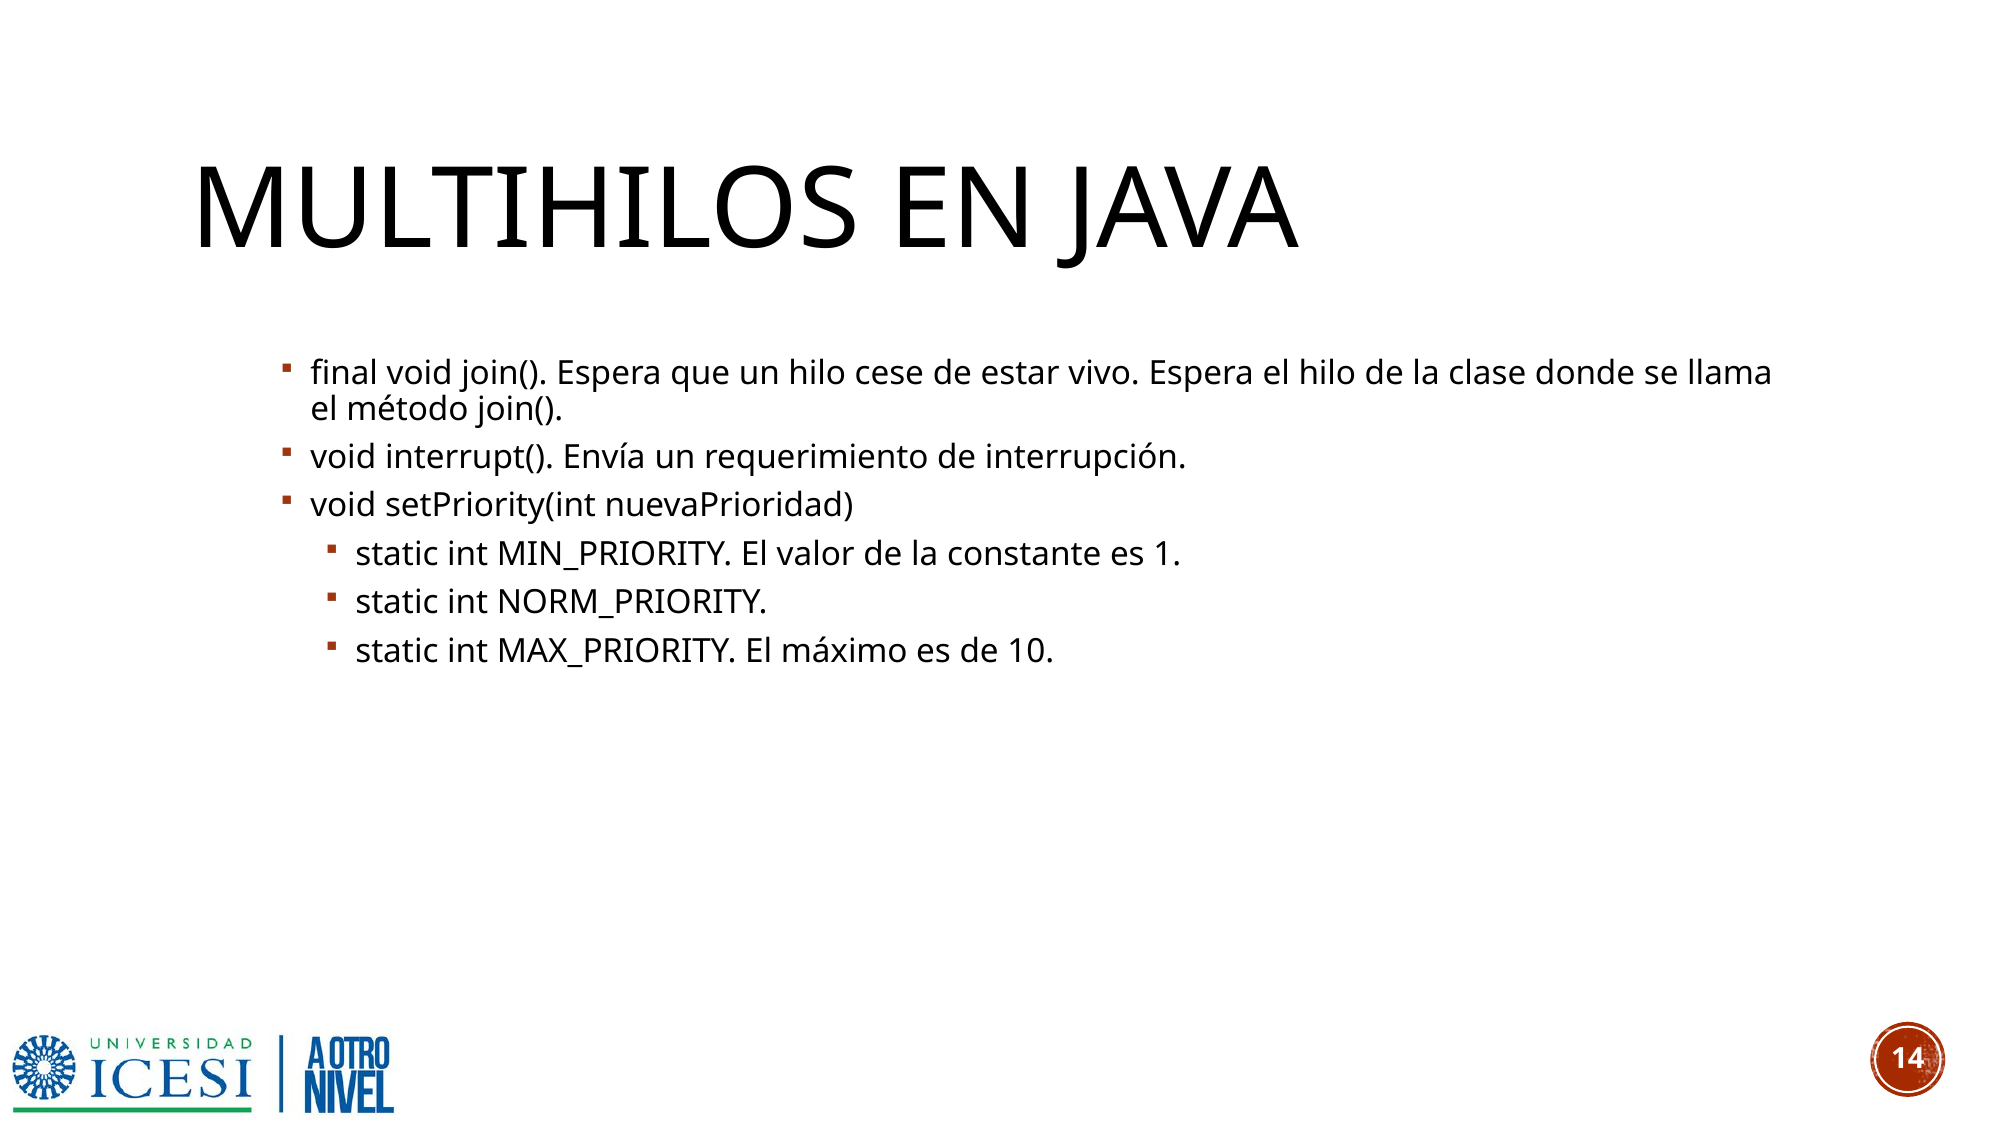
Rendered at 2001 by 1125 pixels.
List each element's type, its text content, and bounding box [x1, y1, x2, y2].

picture [0, 1013, 400, 1125]
slide_number 14 [1855, 1028, 1961, 1089]
list final void join(). Espera que un hilo cese de estar vivo. Espera el hilo de la clase donde se llama el método join(). void interrupt(). Envía un requerimiento de interrupción. void setPriority(int nuevaPrioridad) static int MIN_PRIORITY. El valor de la constante es 1. static int NORM_PRIORITY. static int MAX_PRIORITY. El máximo es de 10. [175, 348, 1826, 1013]
title Multihilos en java [175, 79, 1826, 344]
